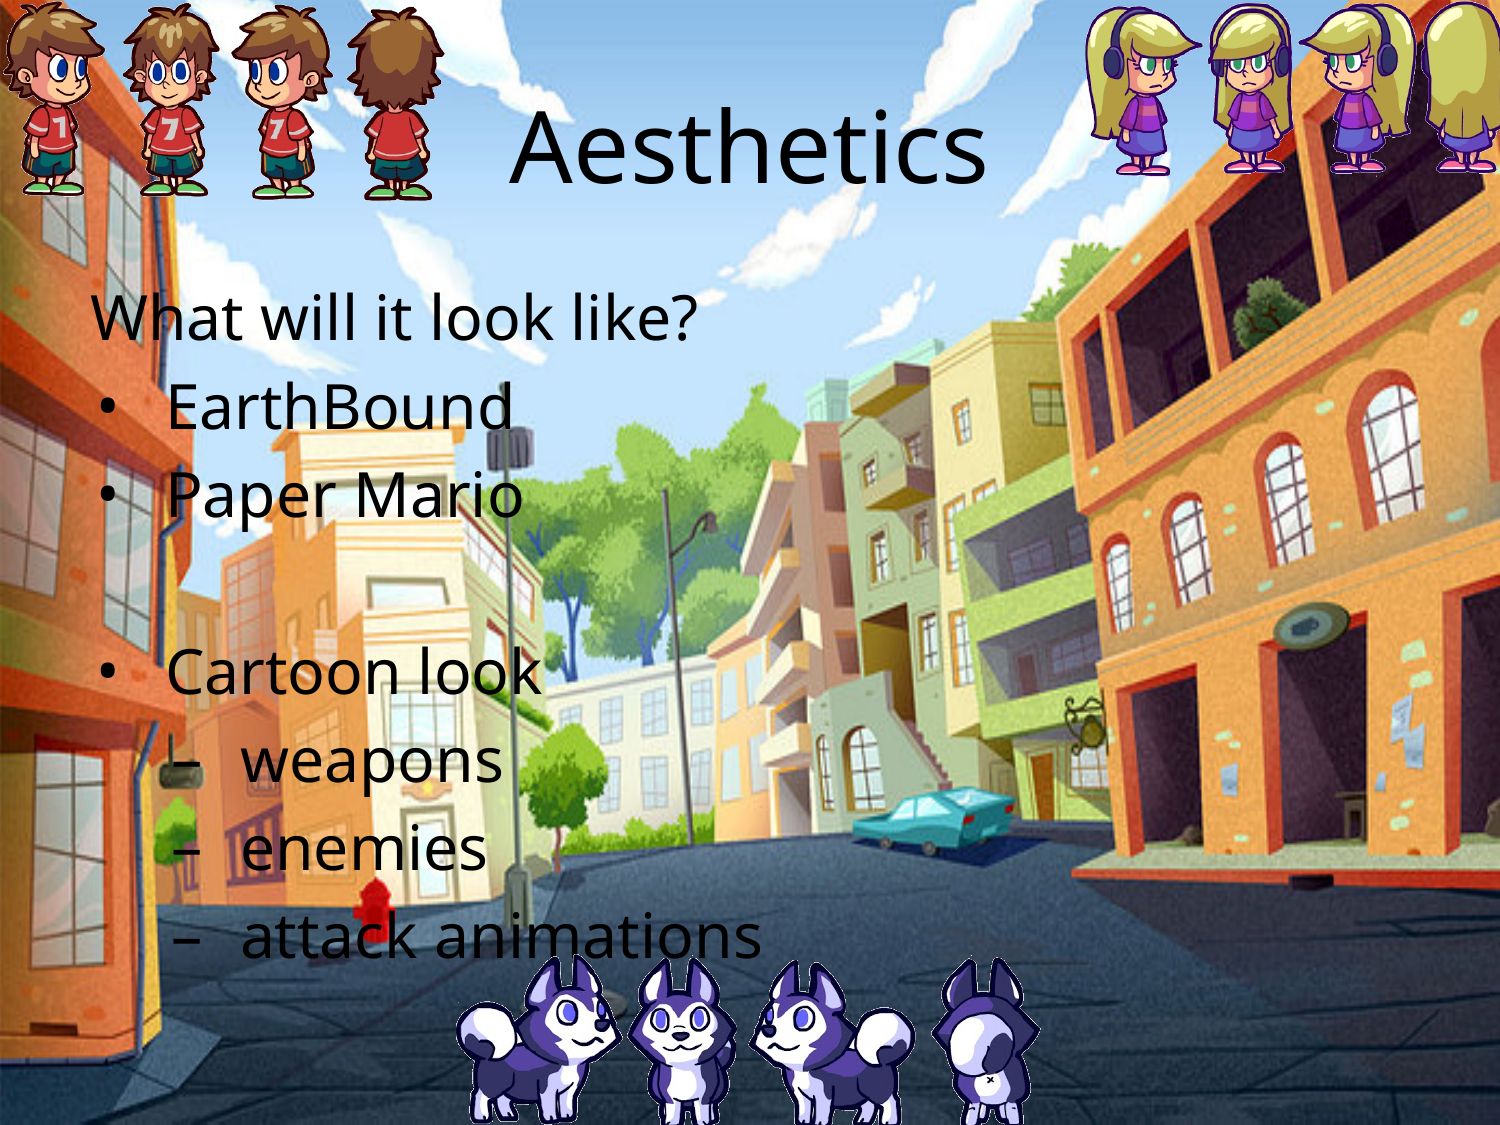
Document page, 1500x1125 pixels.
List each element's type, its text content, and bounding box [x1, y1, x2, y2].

list What will it look like? EarthBound Paper Mario Cartoon look weapons enemies attack animations [75, 263, 1425, 1006]
picture [0, 0, 1500, 1125]
title Aesthetics [75, 49, 1425, 238]
